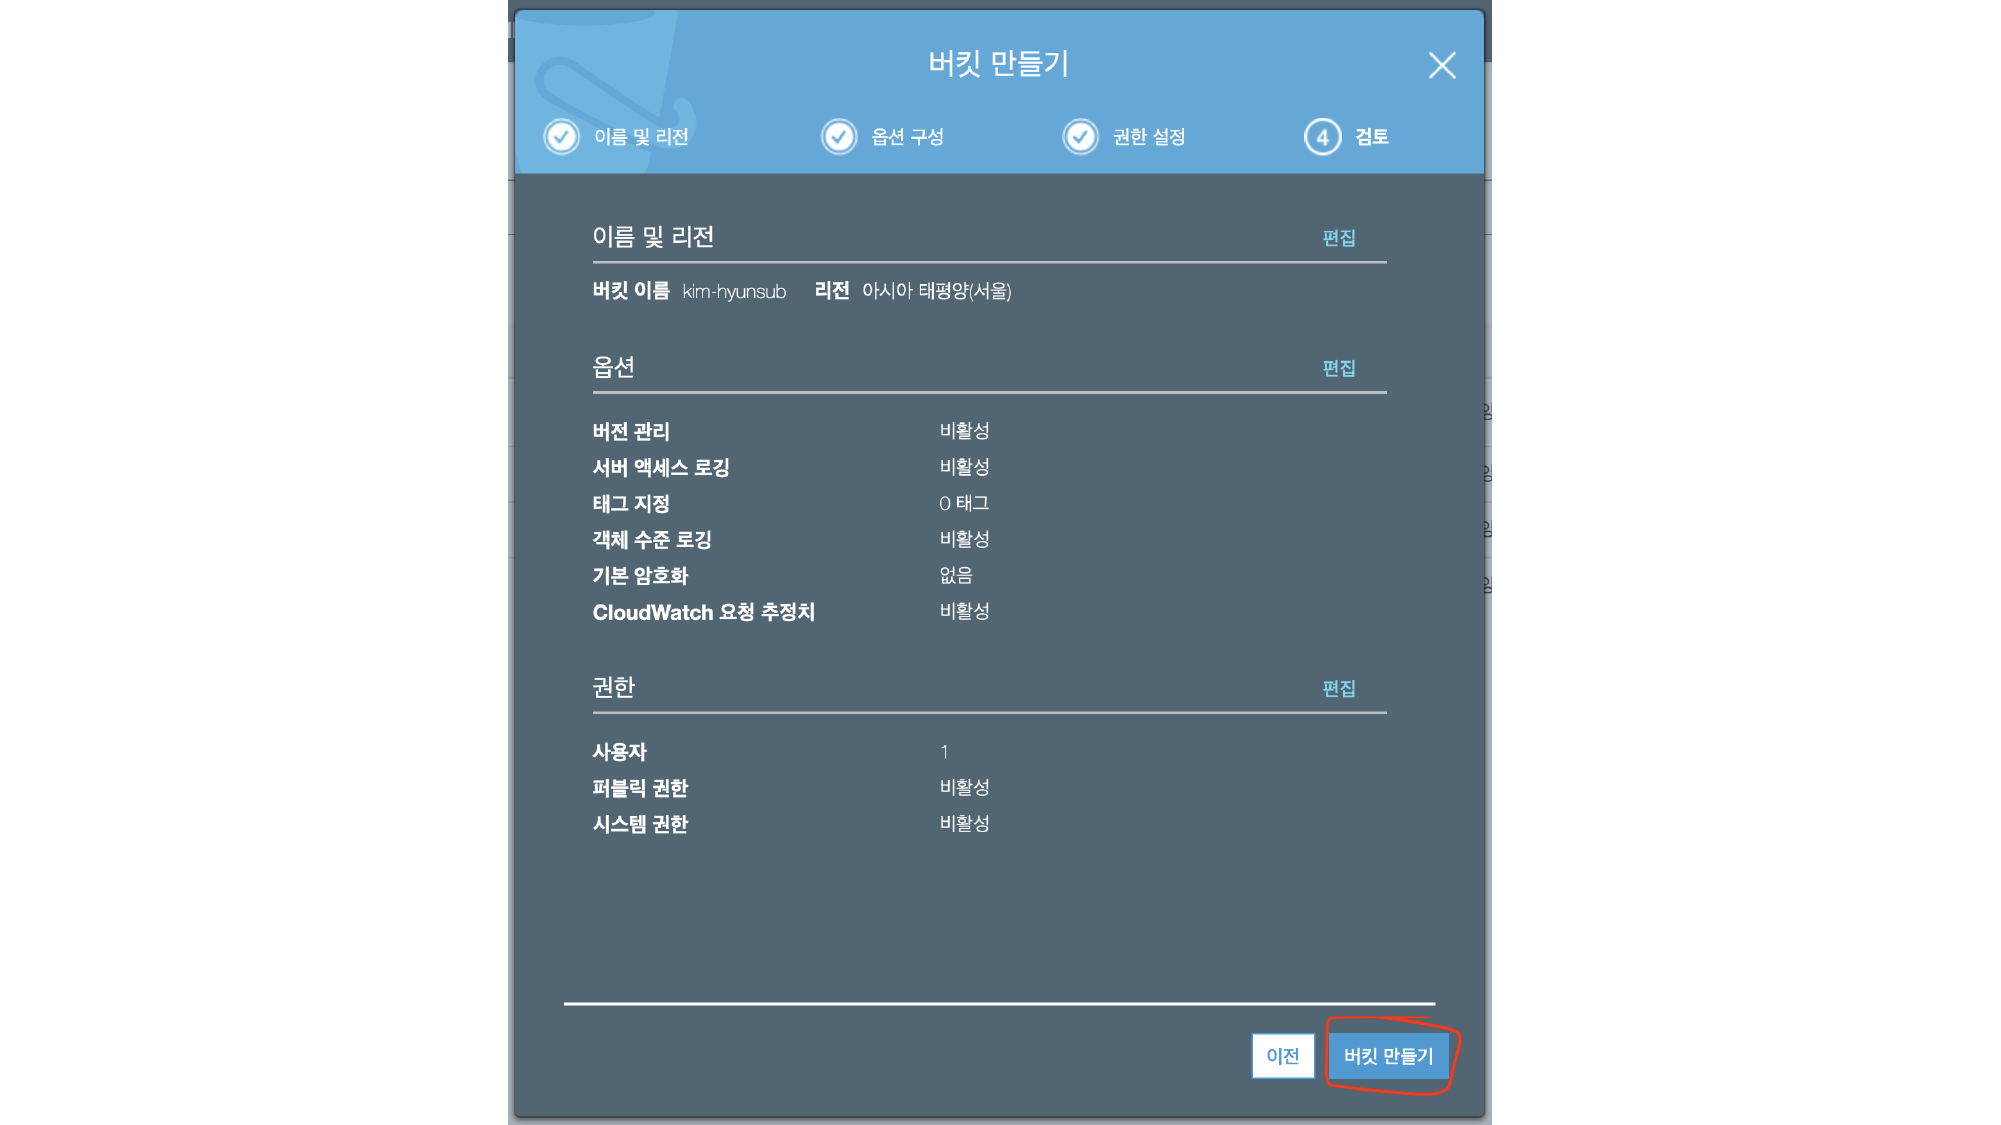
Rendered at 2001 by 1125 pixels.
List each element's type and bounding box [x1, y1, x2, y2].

picture [508, 0, 1492, 1125]
